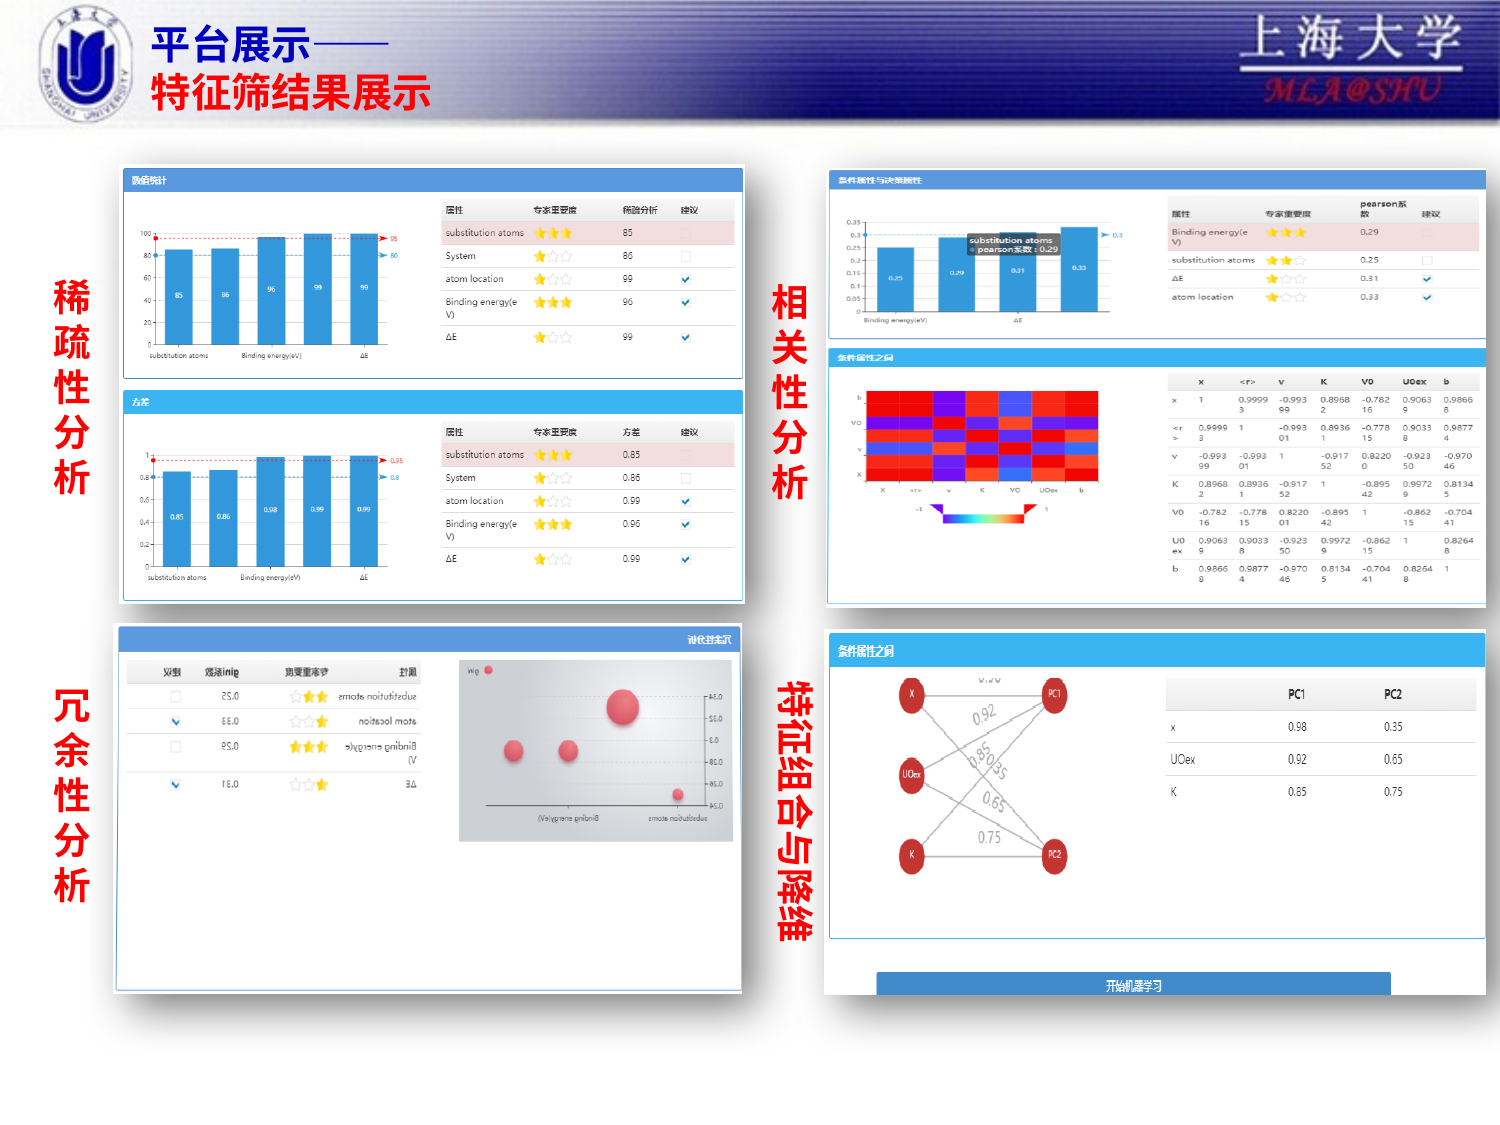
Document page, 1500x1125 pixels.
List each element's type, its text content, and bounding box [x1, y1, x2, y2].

title 平台展示—— 特征筛结果展示 [135, 11, 1486, 125]
text_box 稀疏性分析 [38, 266, 113, 507]
picture [0, 0, 1500, 1125]
text_box 特征组合与降维 [750, 640, 819, 984]
text_box 相关性分析 [756, 271, 821, 511]
text_box 冗余性分析 [38, 674, 108, 915]
